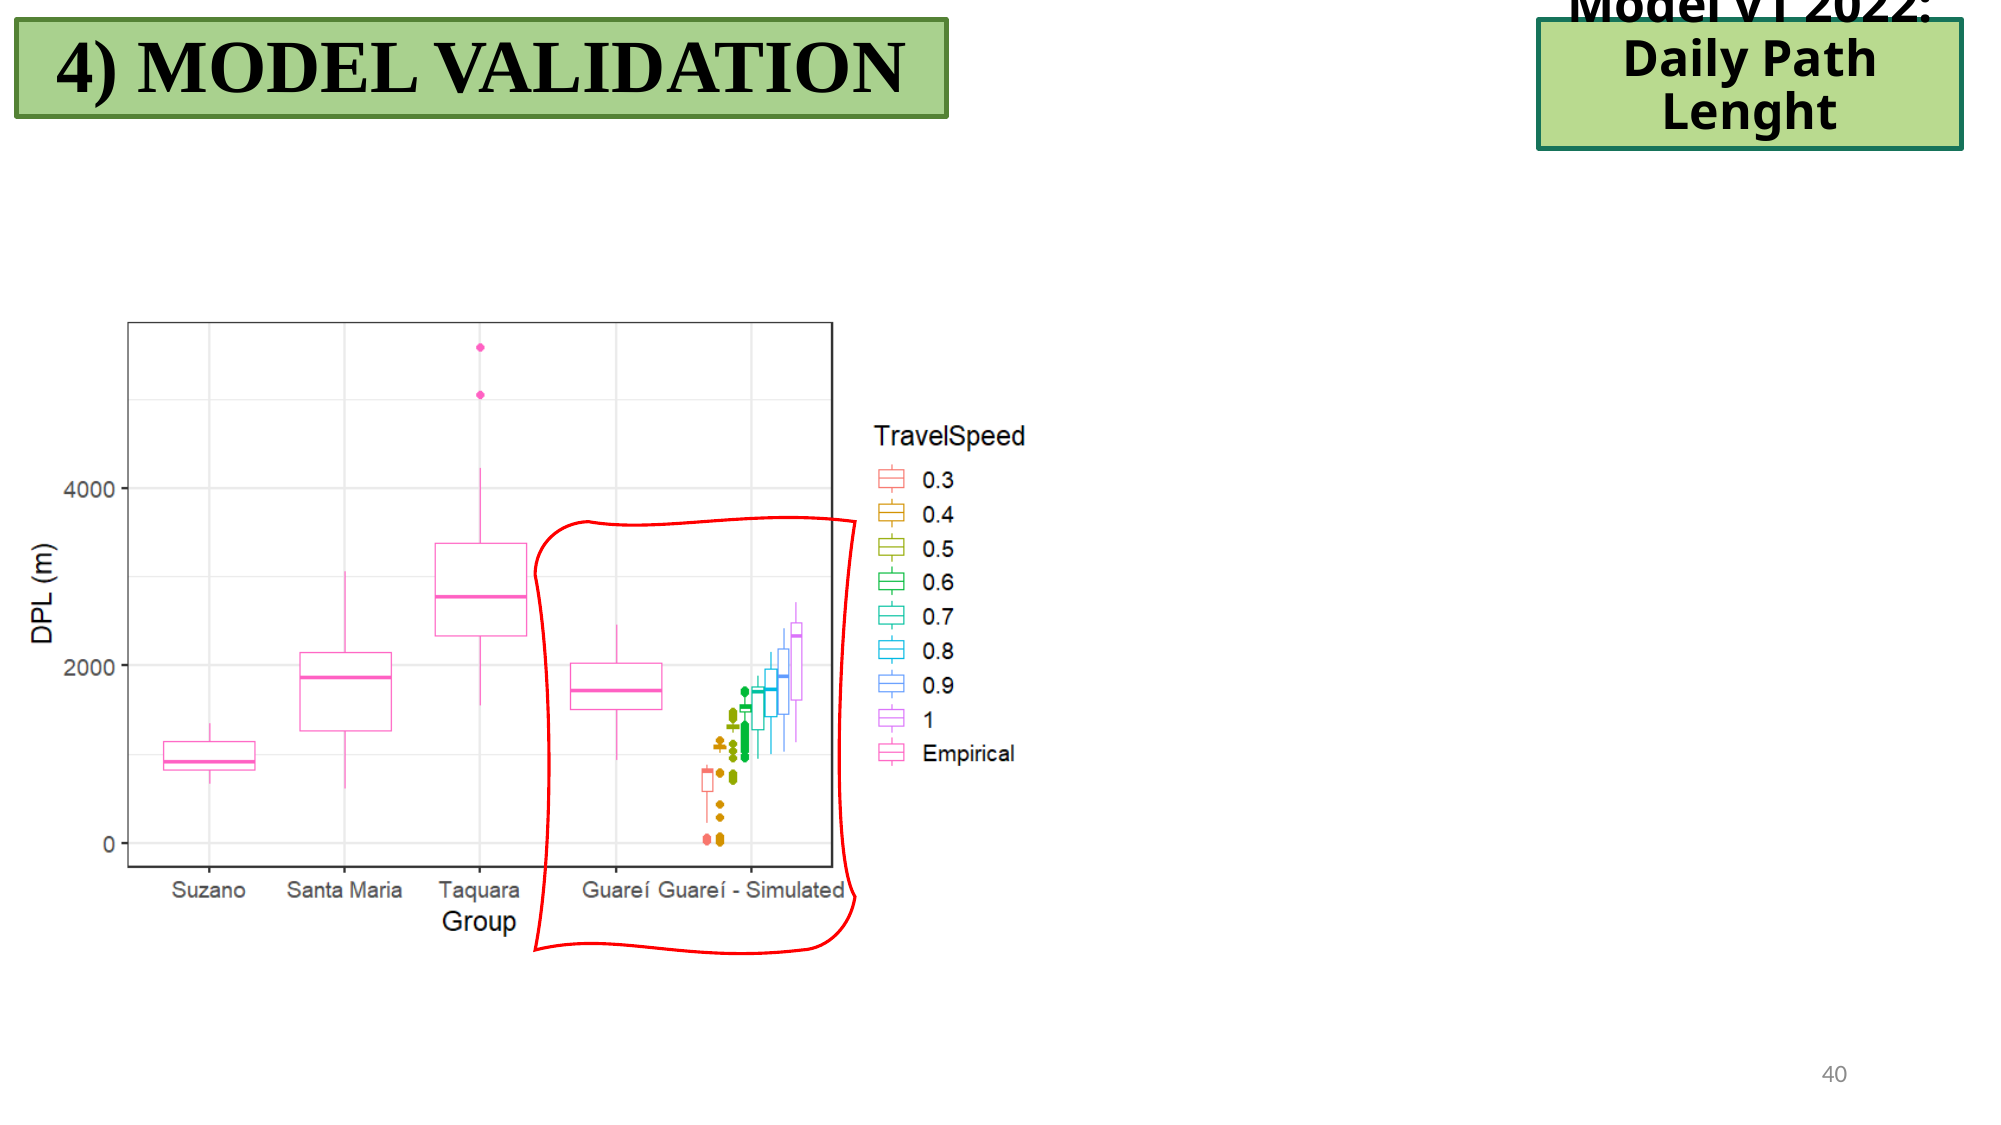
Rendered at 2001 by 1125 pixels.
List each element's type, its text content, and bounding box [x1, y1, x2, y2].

picture [16, 309, 1054, 950]
text_box 4) MODEL VALIDATION [16, 19, 947, 117]
text_box Model v1 2022: Daily Path Lenght [1538, 19, 1962, 149]
slide_number 40 [1412, 1042, 1863, 1103]
text_box [664, 950, 810, 955]
